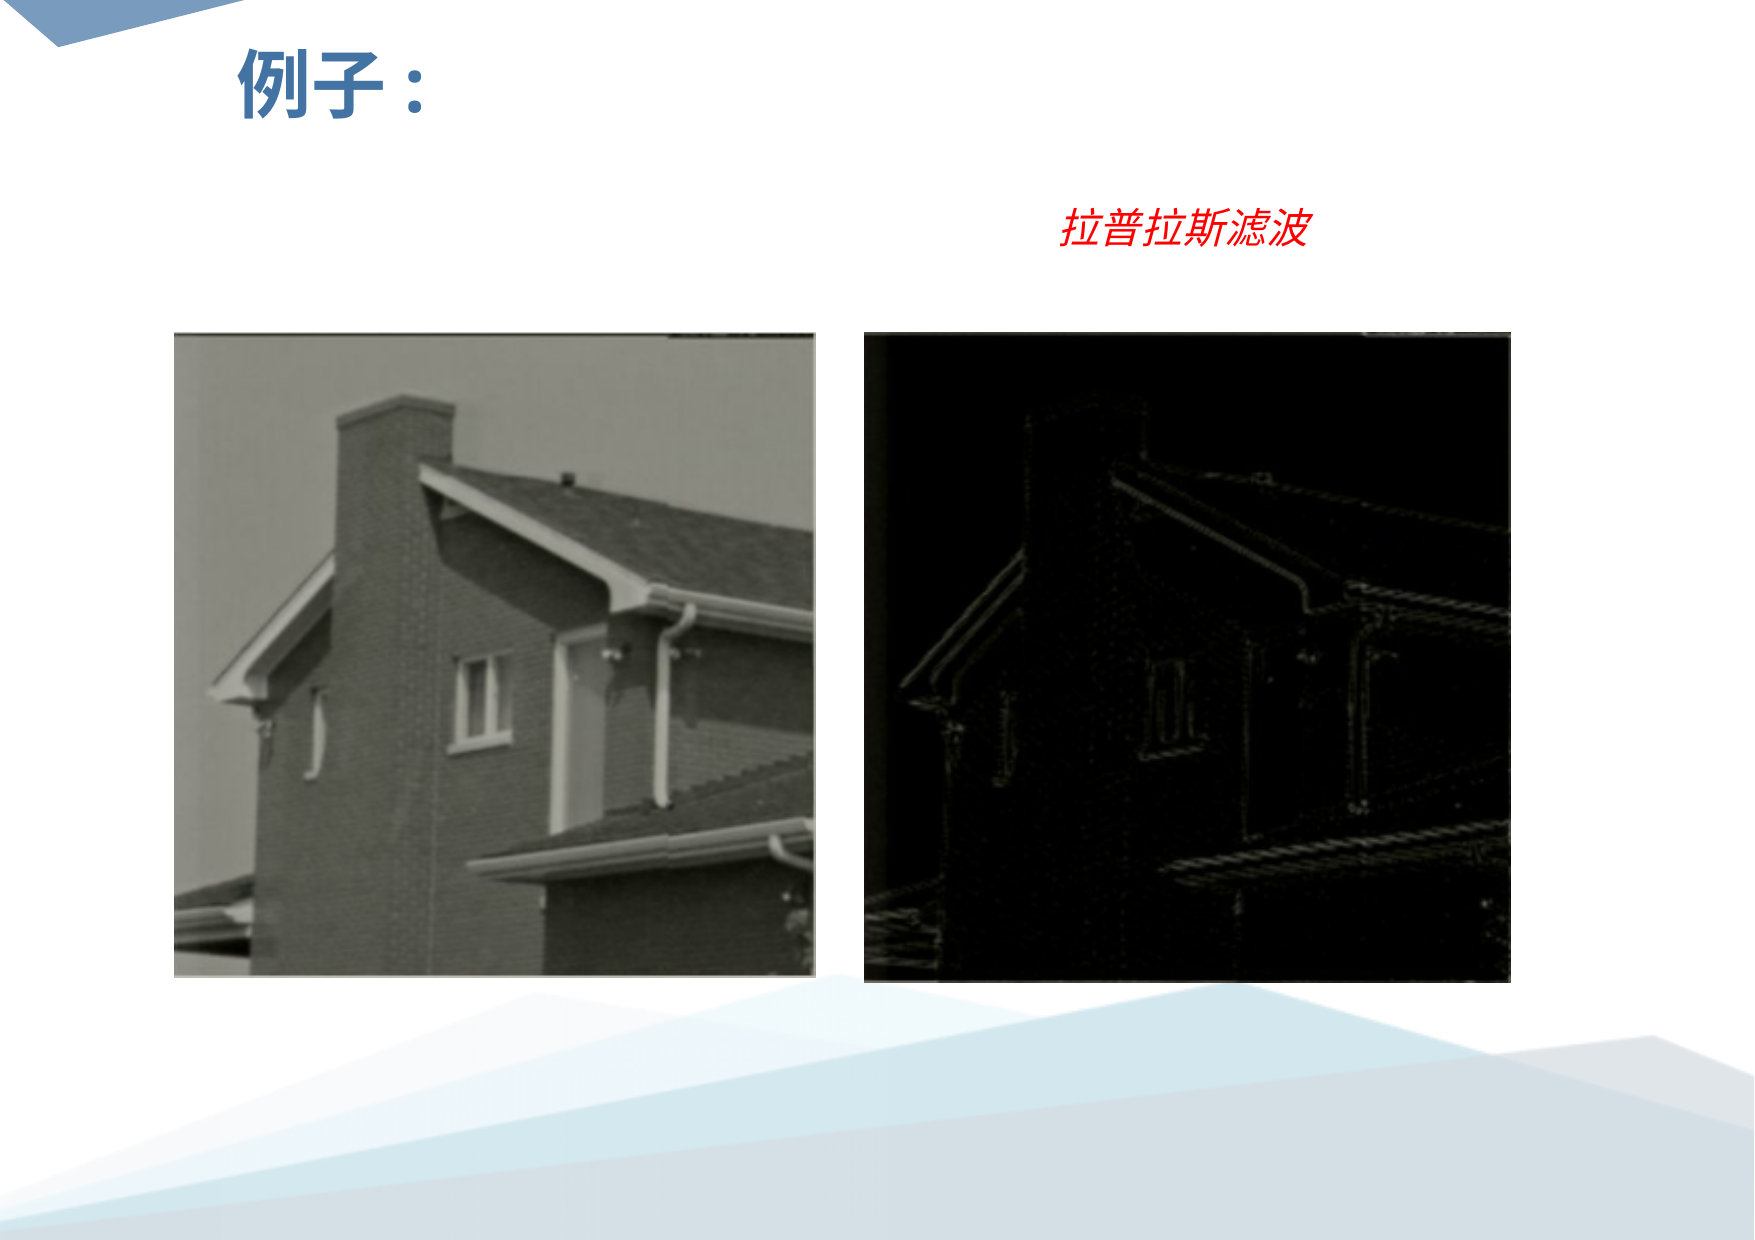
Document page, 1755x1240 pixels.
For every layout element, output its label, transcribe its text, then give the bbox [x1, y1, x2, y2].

picture [0, 332, 1755, 1240]
text_box 拉普拉斯滤波 [1042, 194, 1323, 260]
text_box 例子: [236, 88, 578, 136]
text_box [3, 0, 245, 48]
